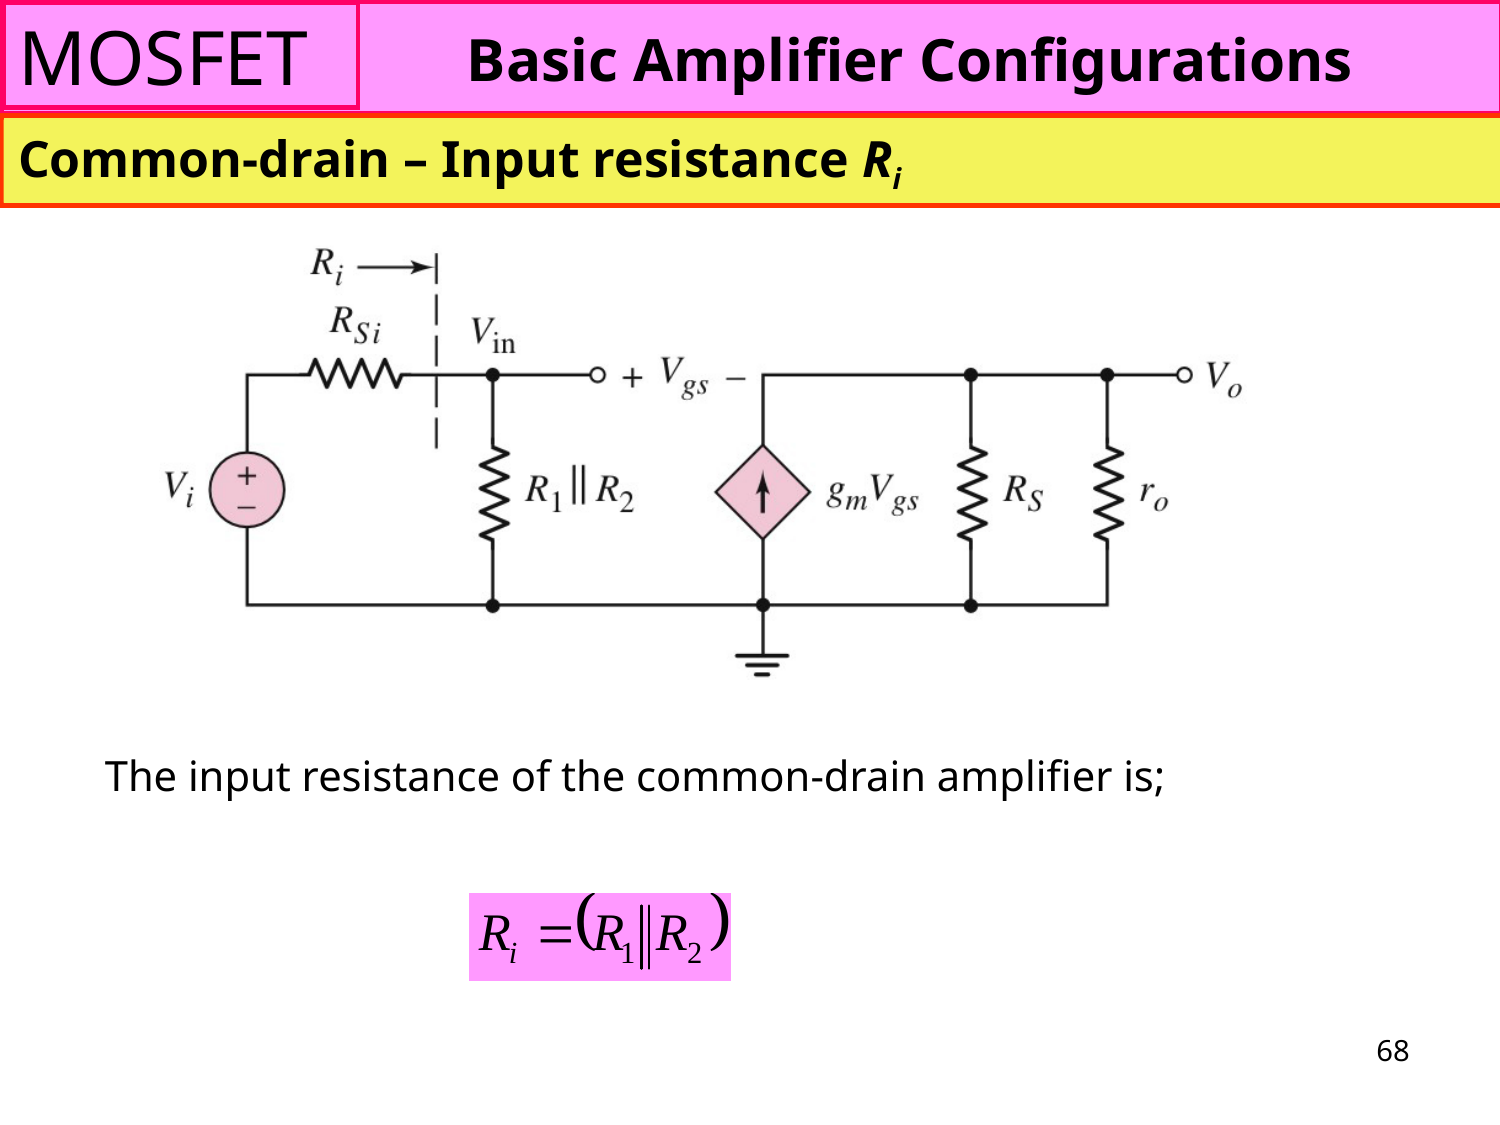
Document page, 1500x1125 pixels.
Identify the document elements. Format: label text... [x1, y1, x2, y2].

text_box [2, 115, 1500, 206]
text_box Basic Amplifier Configurations [452, 15, 1368, 101]
text_box Common-drain – Input resistance Ri [3, 119, 916, 203]
slide_number 68 [1074, 1024, 1426, 1103]
text_box [1, 1, 1500, 114]
text_box The input resistance of the common-drain amplifier is; [89, 742, 1181, 808]
text_box MOSFET [3, 3, 358, 108]
picture [159, 231, 1248, 691]
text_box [468, 892, 732, 982]
